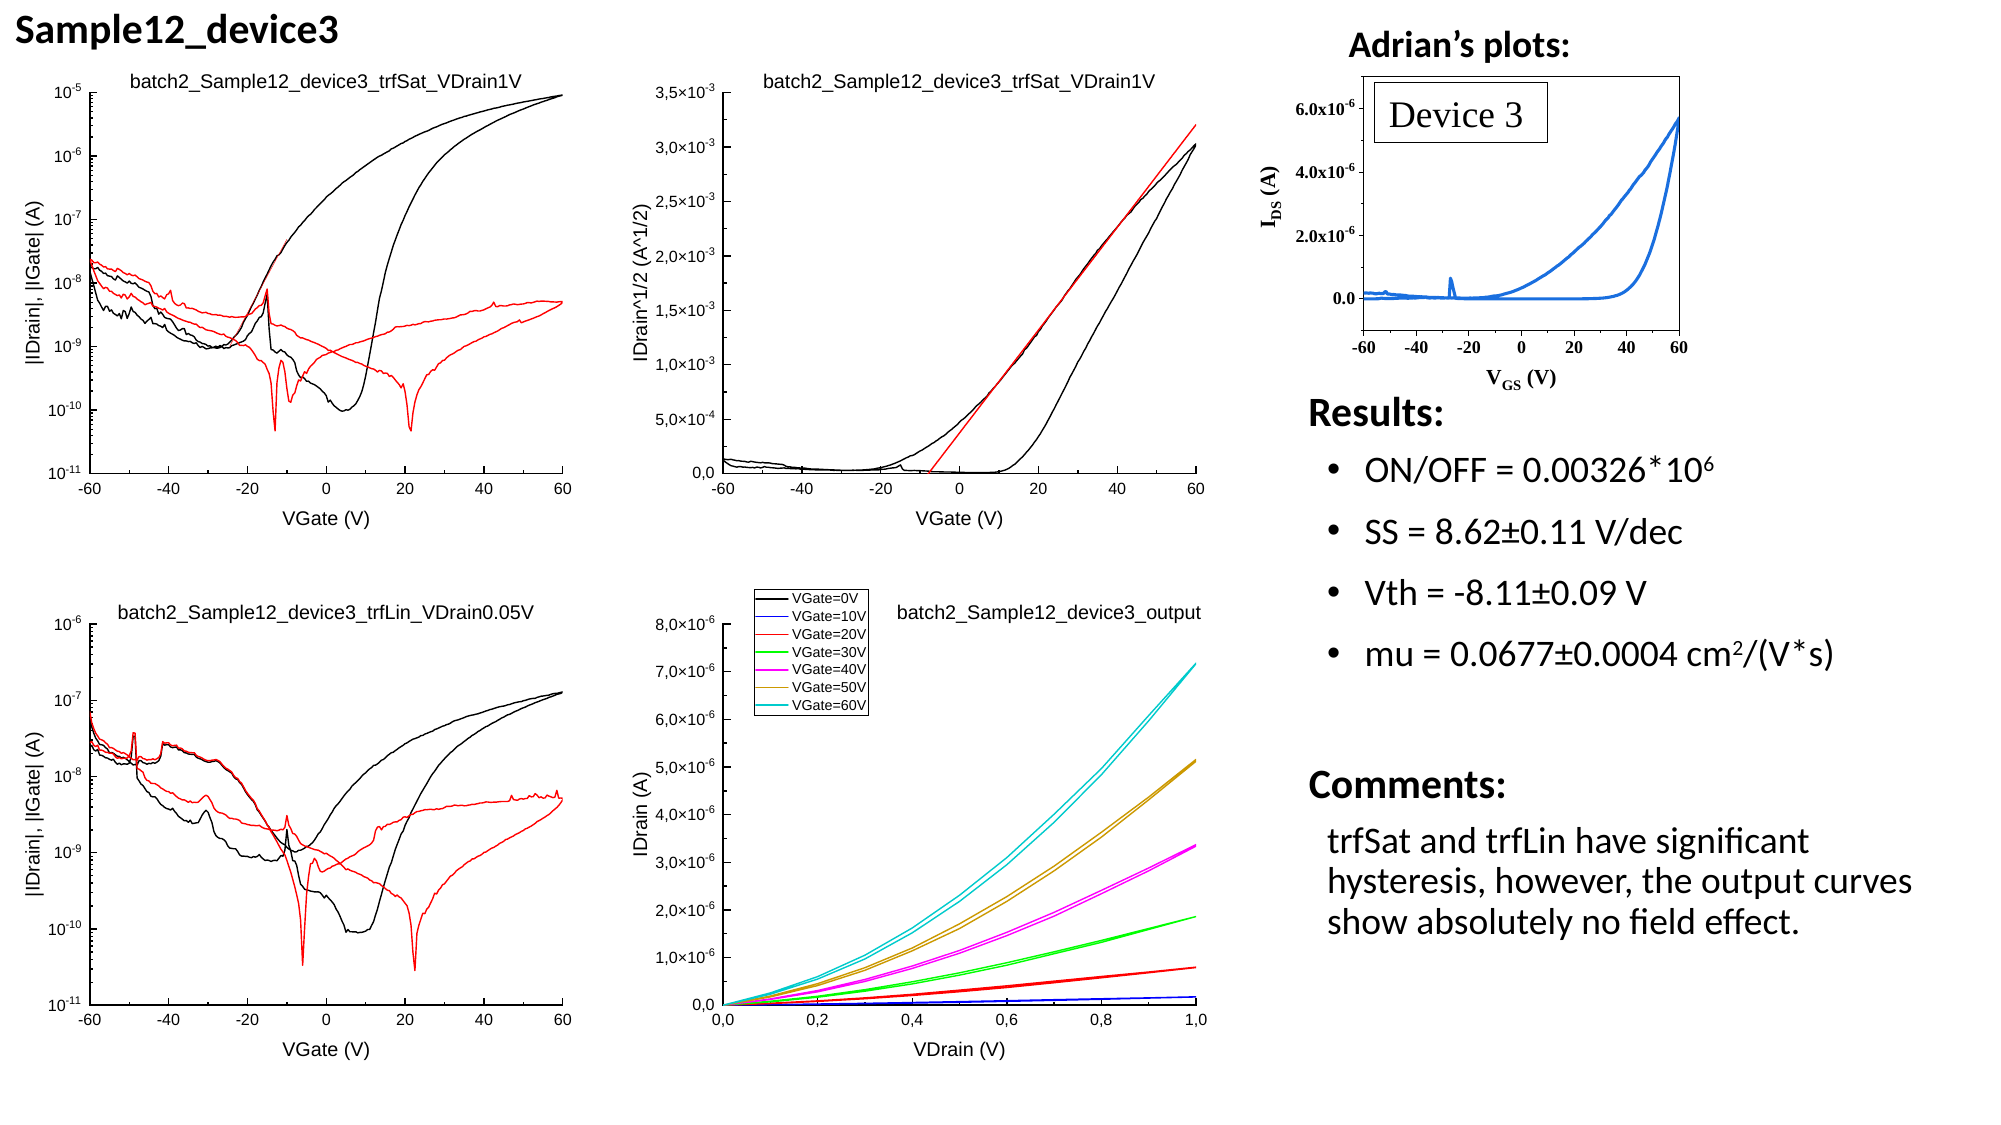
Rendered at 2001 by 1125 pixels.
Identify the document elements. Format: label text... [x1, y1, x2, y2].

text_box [0, 562, 661, 1094]
list ON/OFF = 0.00326*106 SS = 8.62±0.11 V/dec Vth = -8.11±0.09 V mu = 0.0677±0.0004 cm2/(V*s) [1312, 443, 1968, 732]
title Sample12_device3 [0, 0, 1725, 218]
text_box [1246, 47, 1710, 403]
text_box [0, 30, 661, 562]
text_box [661, 562, 1294, 1094]
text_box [661, 30, 1294, 562]
list trfSat and trfLin have significant hysteresis, however, the output curves show absolutely no field effect. [1312, 813, 1968, 1103]
